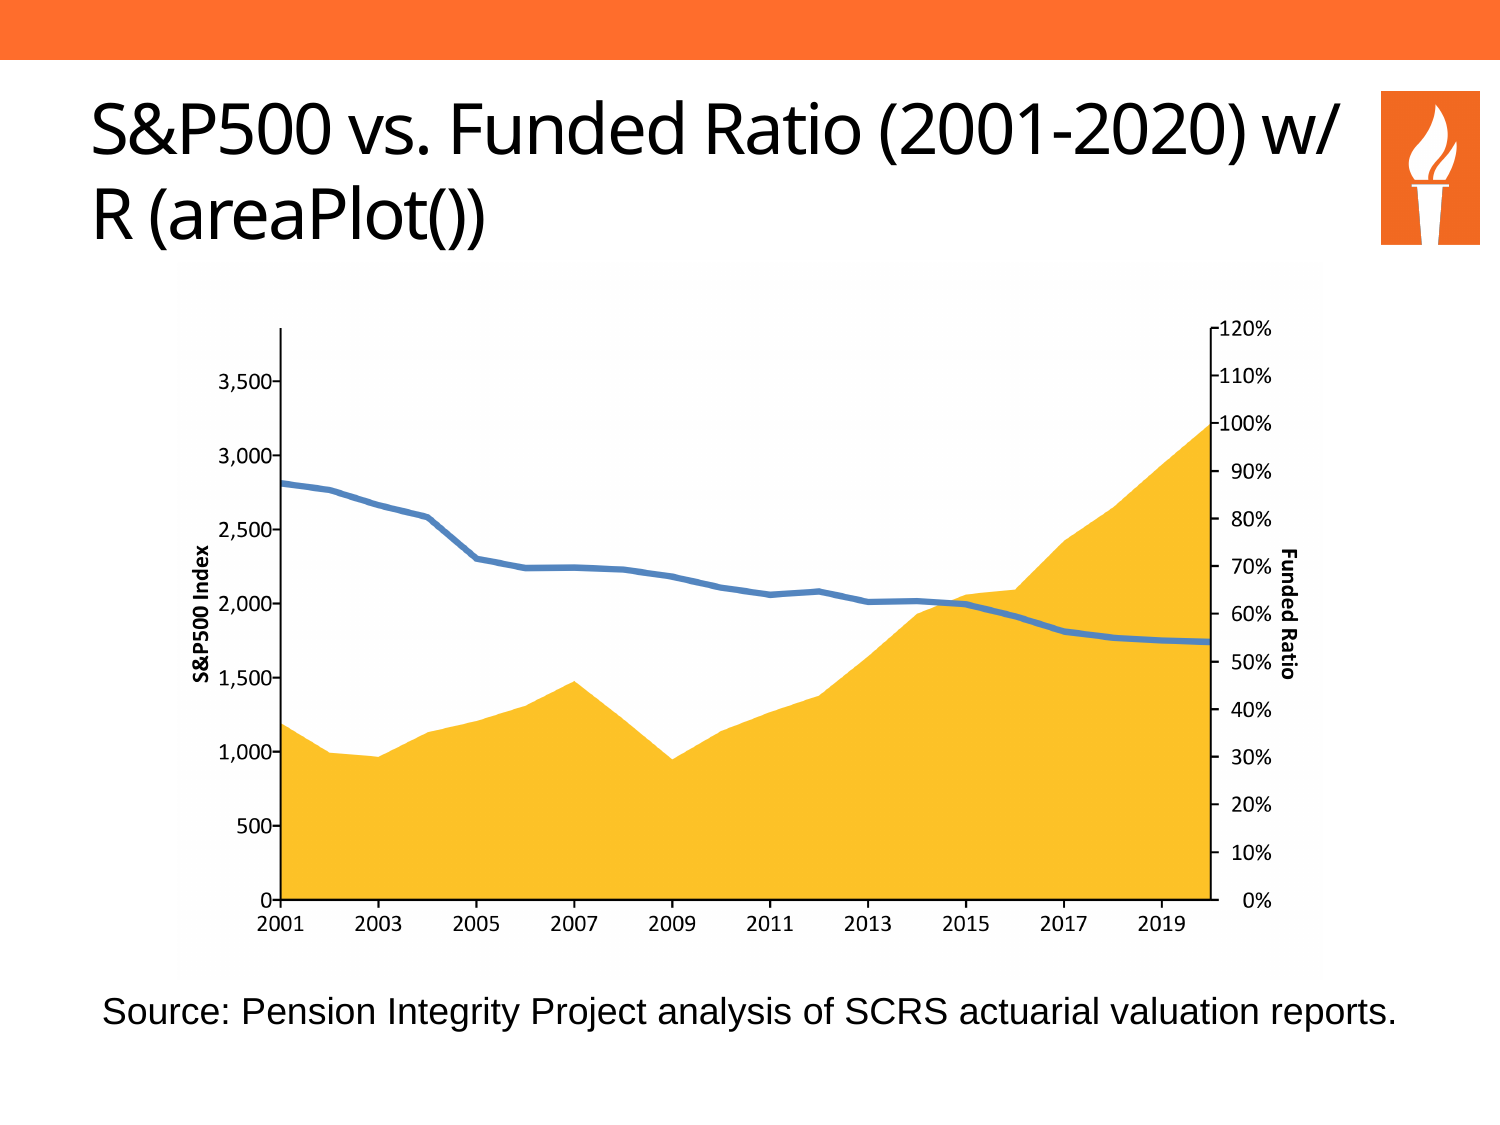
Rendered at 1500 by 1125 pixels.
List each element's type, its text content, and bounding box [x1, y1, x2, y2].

picture [176, 262, 1324, 980]
title S&P500 vs. Funded Ratio (2001-2020) w/ R (areaPlot()) [75, 87, 1366, 250]
picture [1381, 91, 1480, 245]
text_box Source: Pension Integrity Project analysis of SCRS actuarial valuation reports. [74, 979, 1425, 1063]
